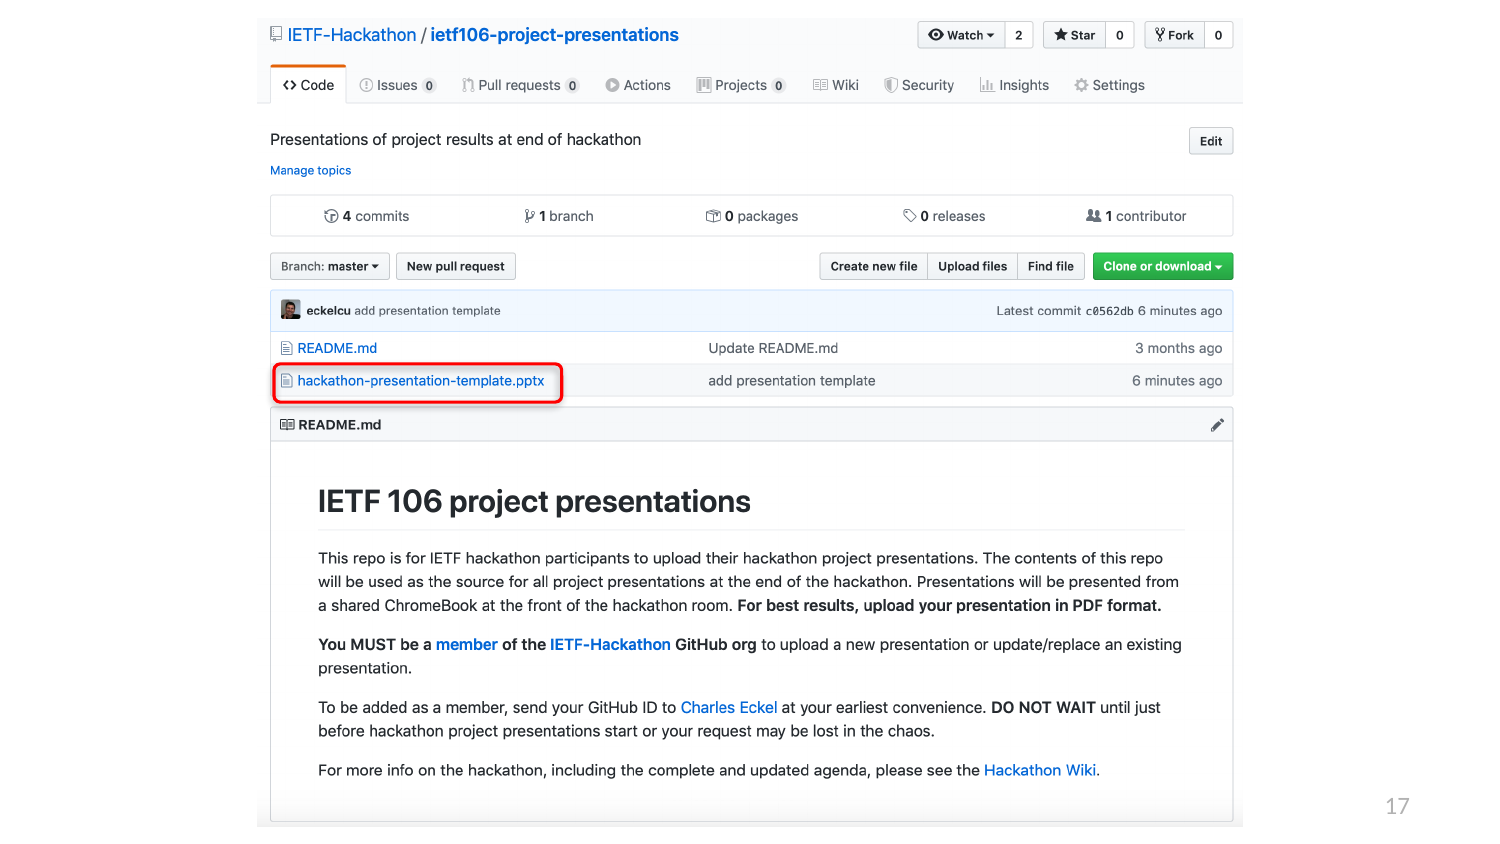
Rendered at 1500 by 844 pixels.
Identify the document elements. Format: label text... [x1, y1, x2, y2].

picture [257, 18, 1243, 828]
slide_number 17 [1246, 782, 1425, 827]
